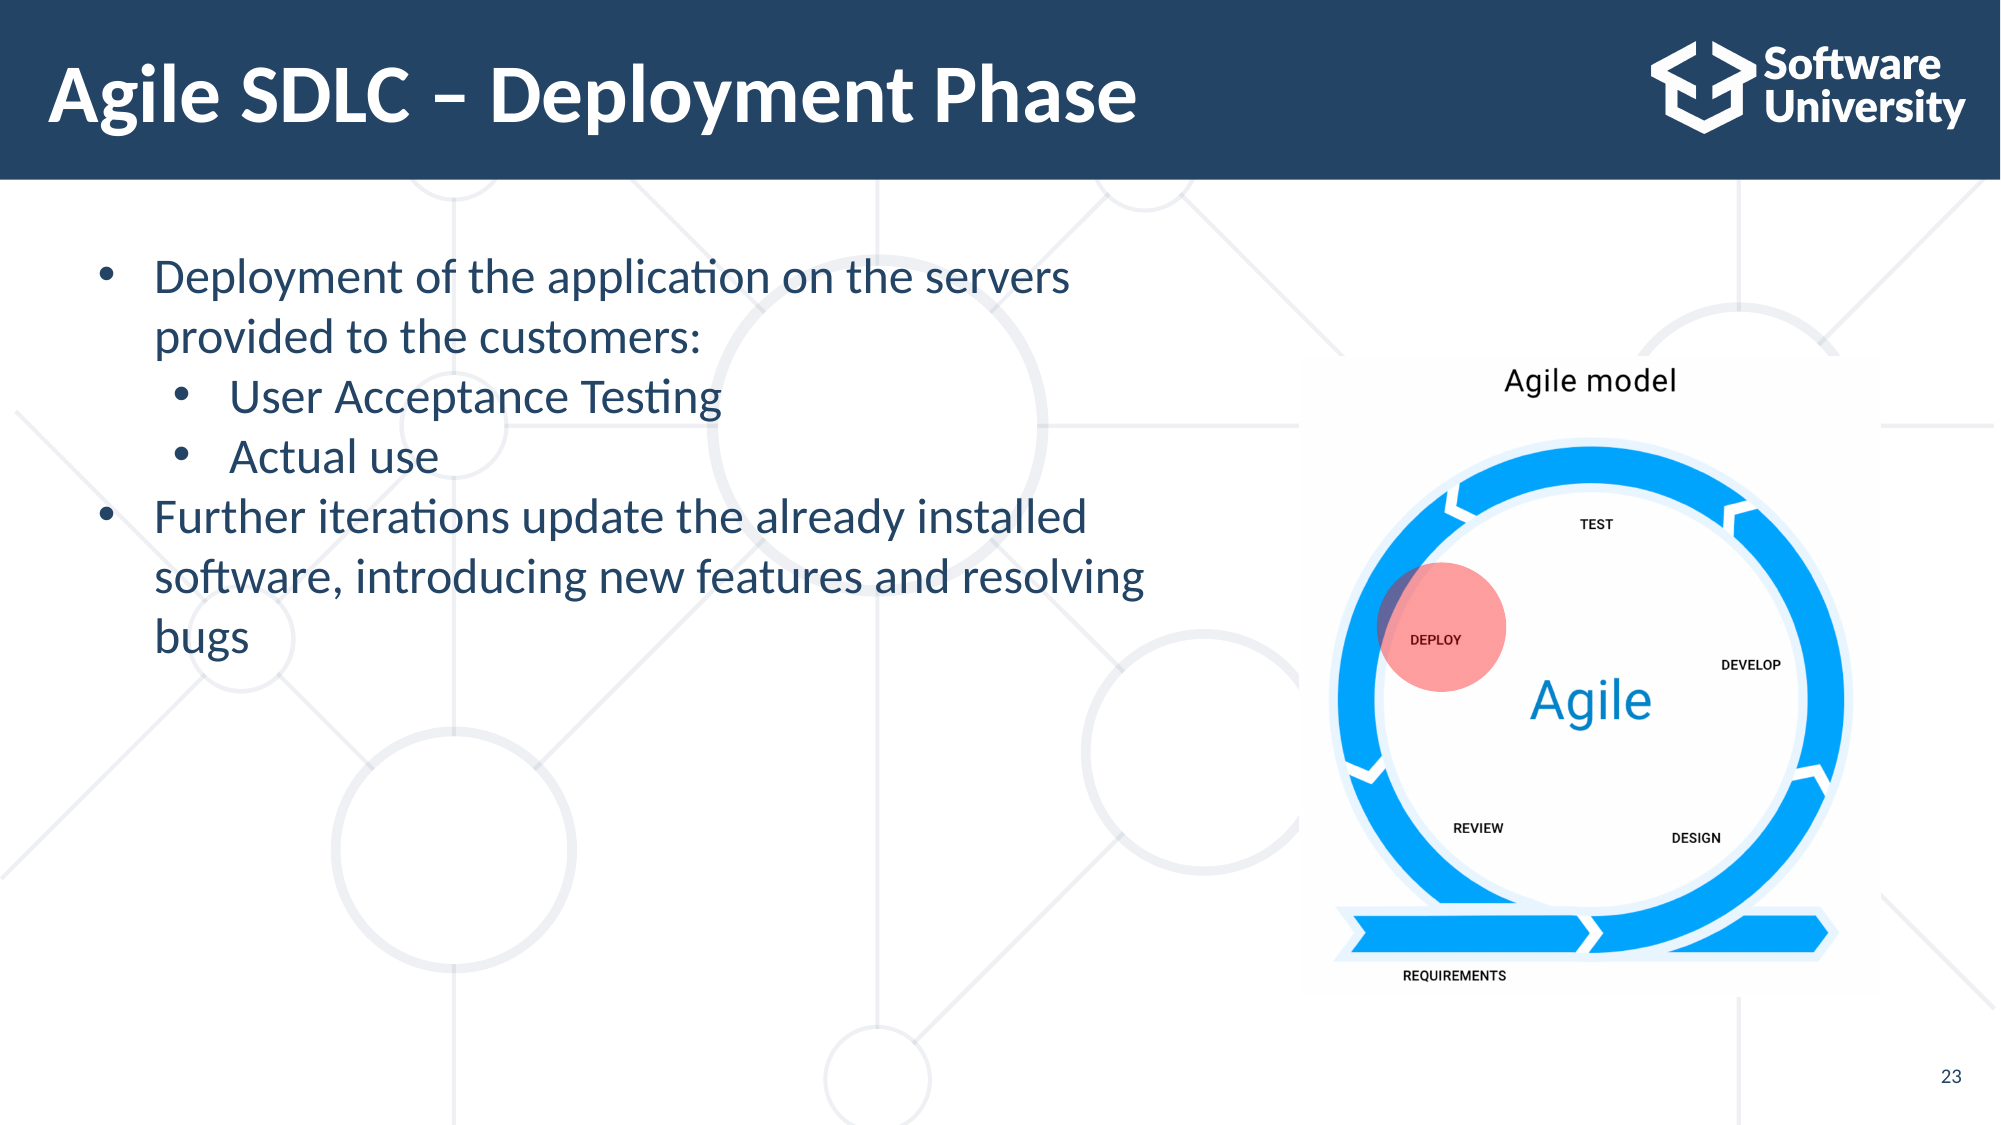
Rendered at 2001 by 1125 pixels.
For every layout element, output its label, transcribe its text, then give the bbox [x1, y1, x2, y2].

picture [1651, 41, 1966, 134]
slide_number 23 [1897, 1049, 1968, 1101]
text_box Deployment of the application on the servers provided to the customers: User Acceptance Testing Actual use Further iterations update the already installed software, introducing new features and resolving bugs [83, 235, 1251, 671]
title Agile SDLC – Deployment Phase [31, 16, 1625, 162]
picture [1299, 356, 1881, 998]
